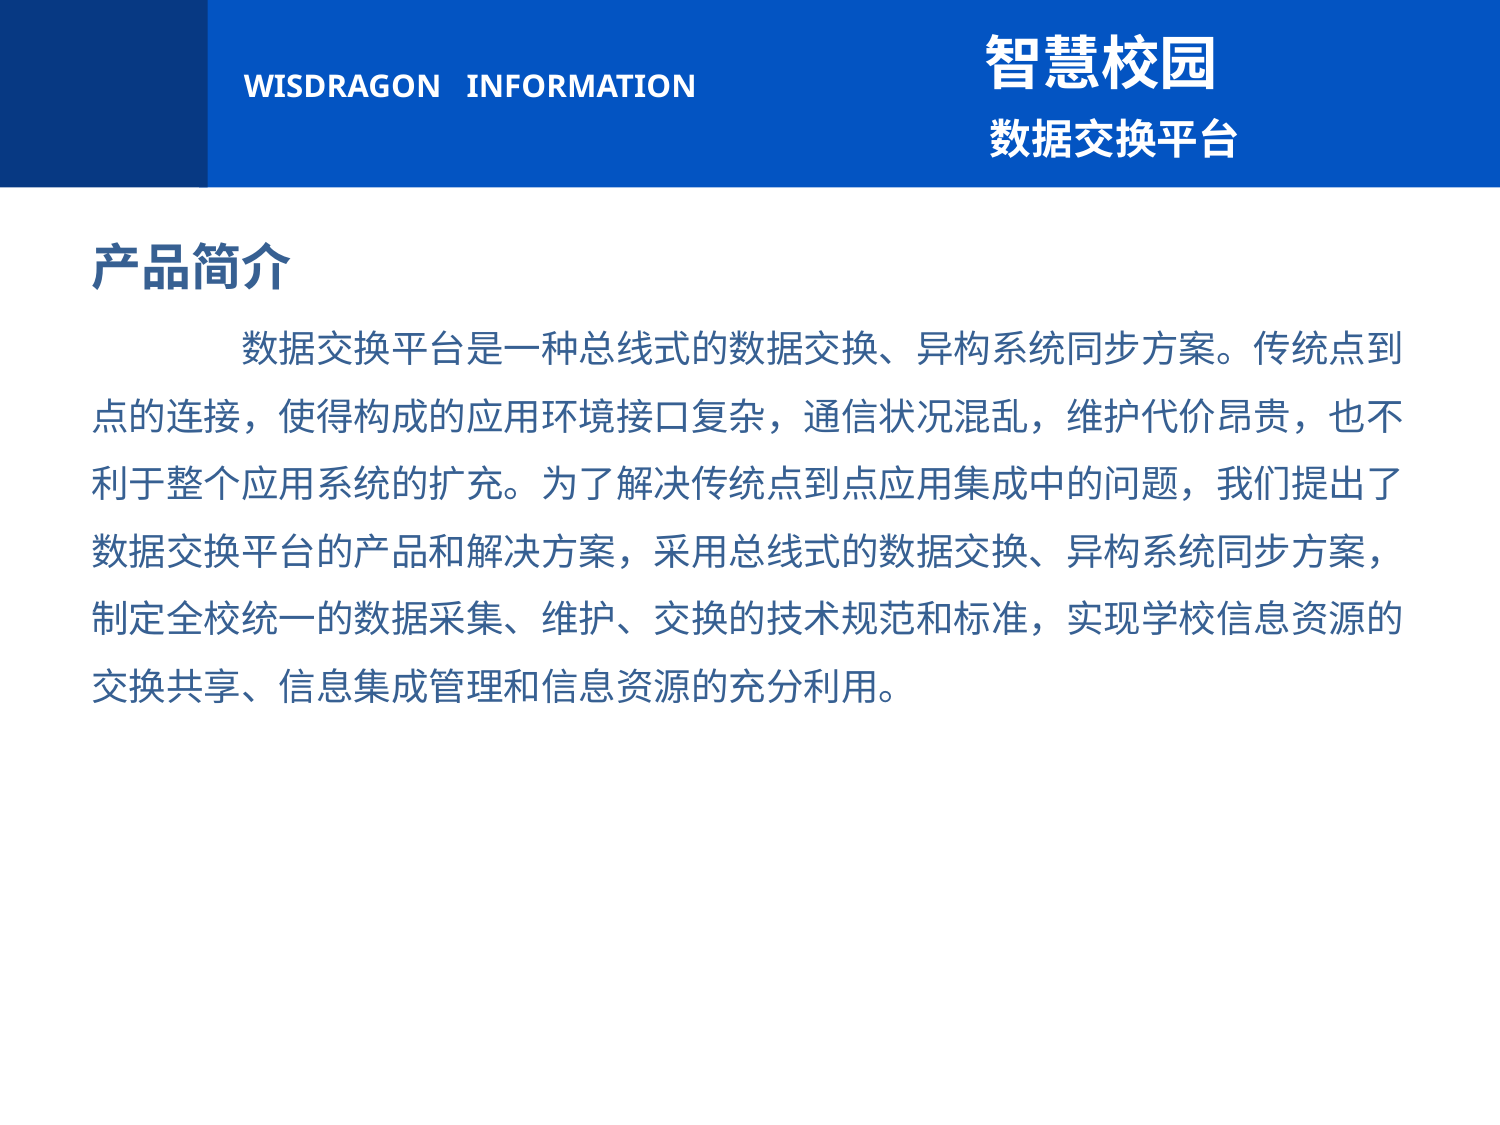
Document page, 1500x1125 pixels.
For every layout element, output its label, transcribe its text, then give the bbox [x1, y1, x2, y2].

text_box 智慧校园 数据交换平台 [702, 19, 1500, 174]
list 产品简介 数据交换平台是一种总线式的数据交换、异构系统同步方案。传统点到点的连接，使得构成的应用环境接口复杂，通信状况混乱，维护代价昂贵，也不利于整个应用系统的扩充。为了解决传统点到点应用集成中的问题，我们提出了数据交换平台的产品和解决方案，采用总线式的数据交换、异构系统同步方案，制定全校统一的数据采集、维护、交换的技术规范和标准，实现学校信息资源的交换共享、信息集成管理和信息资源的充分利用。 [76, 198, 1427, 941]
